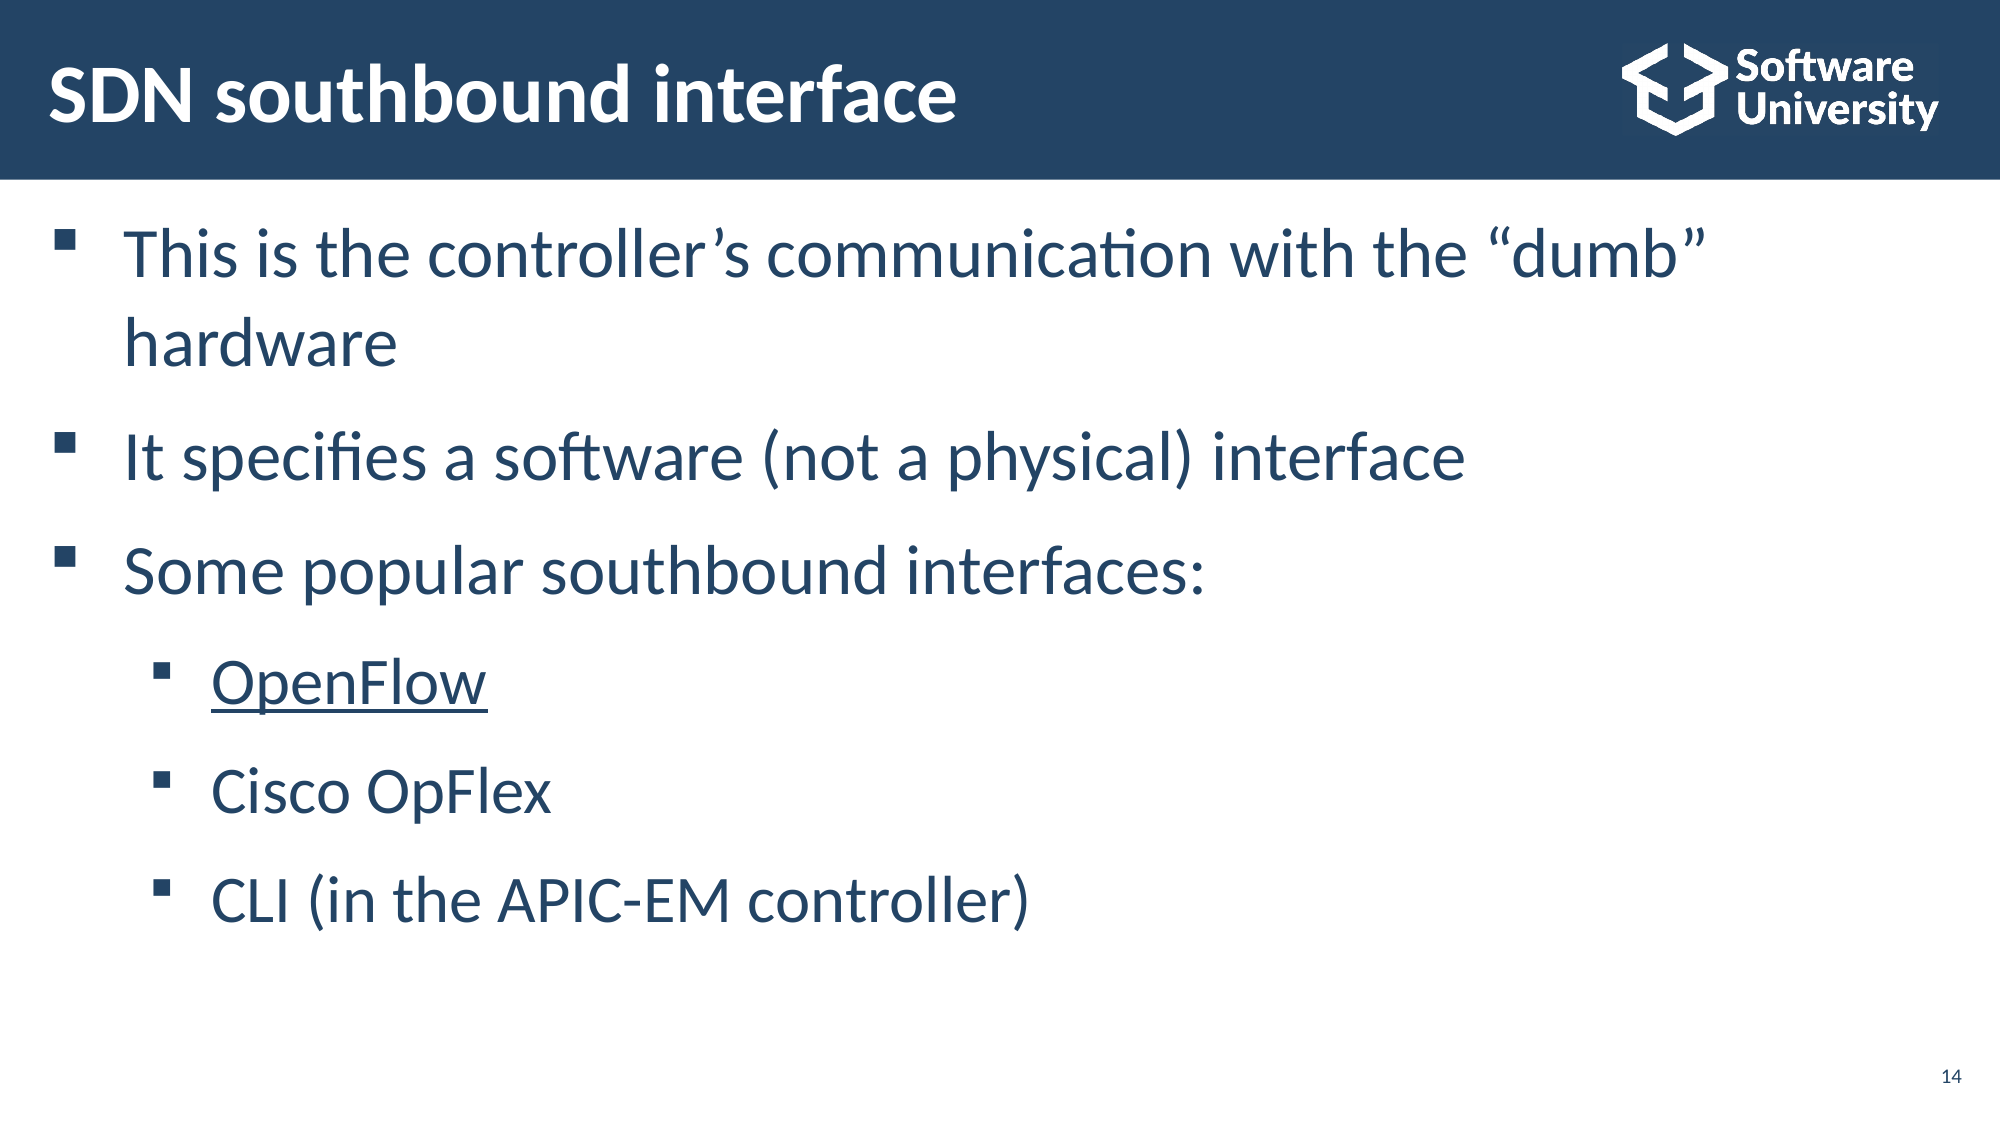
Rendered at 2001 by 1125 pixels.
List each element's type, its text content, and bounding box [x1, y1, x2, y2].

list This is the controller’s communication with the “dumb” hardware It specifies a software (not a physical) interface Some popular southbound interfaces: OpenFlow Cisco OpFlex CLI (in the APIC-EM controller) [31, 196, 1970, 1050]
picture [1622, 43, 1939, 136]
slide_number 14 [1897, 1049, 1968, 1101]
title SDN southbound interface [31, 16, 1591, 162]
